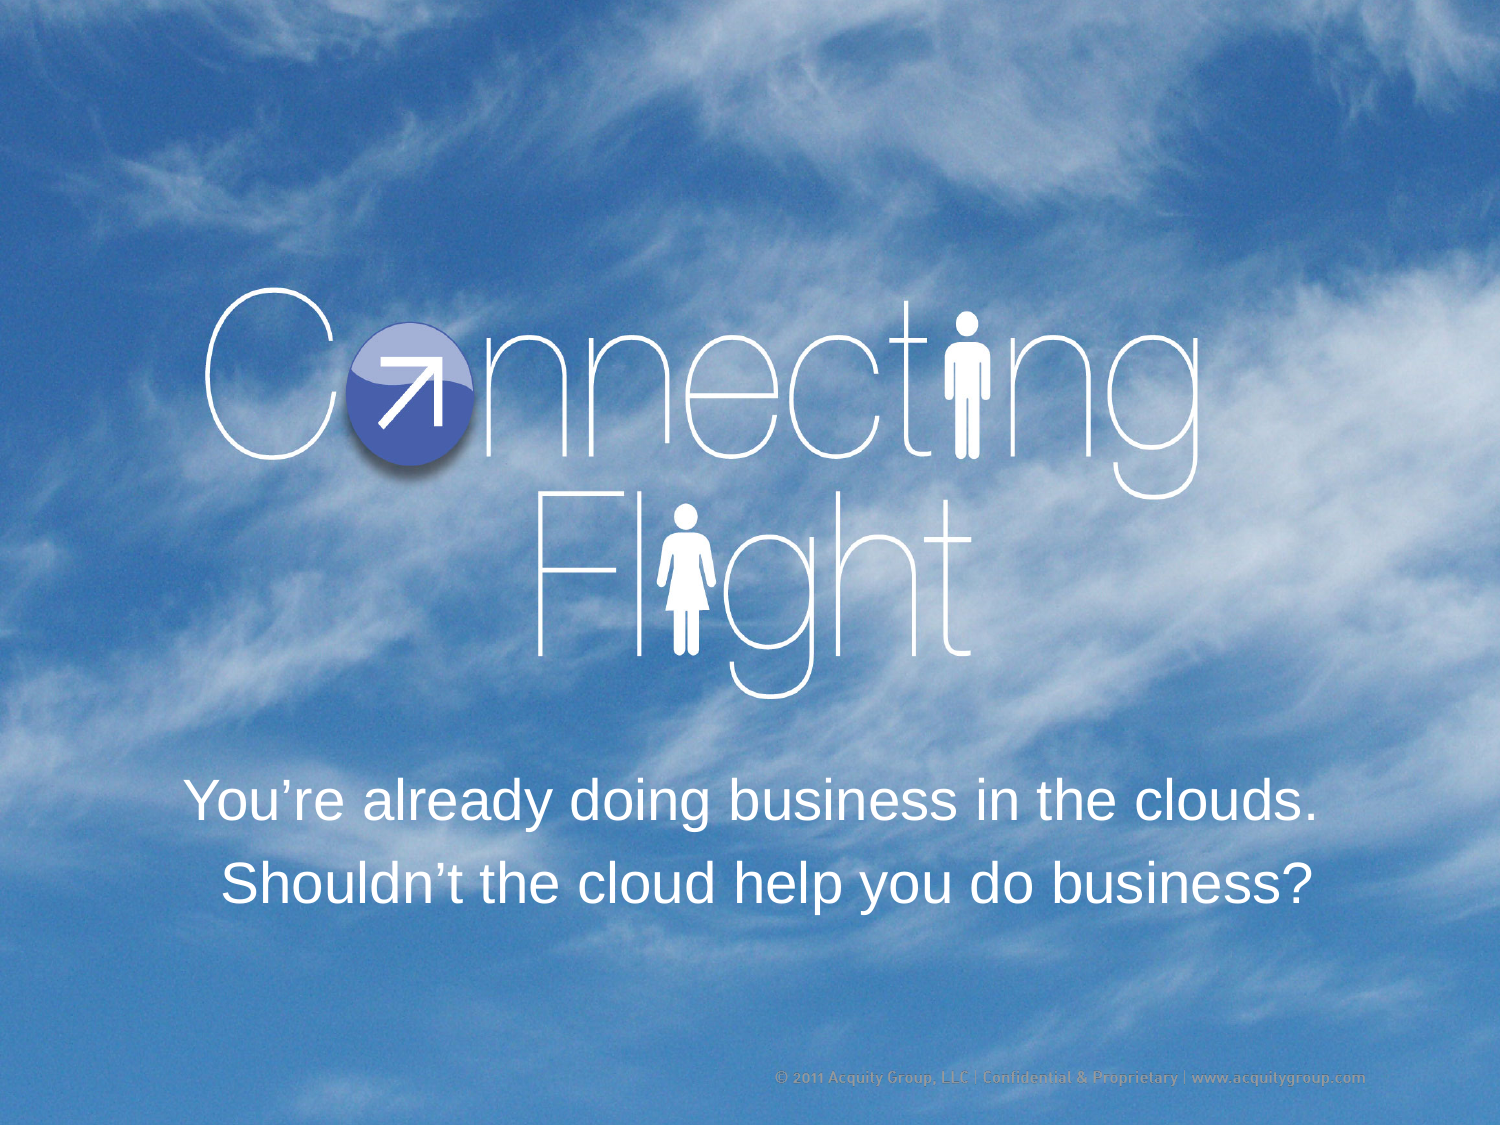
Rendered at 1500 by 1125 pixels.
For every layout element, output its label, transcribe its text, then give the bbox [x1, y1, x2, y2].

picture [0, 0, 1500, 1125]
text_box You’re already doing business in the clouds. Shouldn’t the cloud help you do business? [154, 782, 1382, 923]
